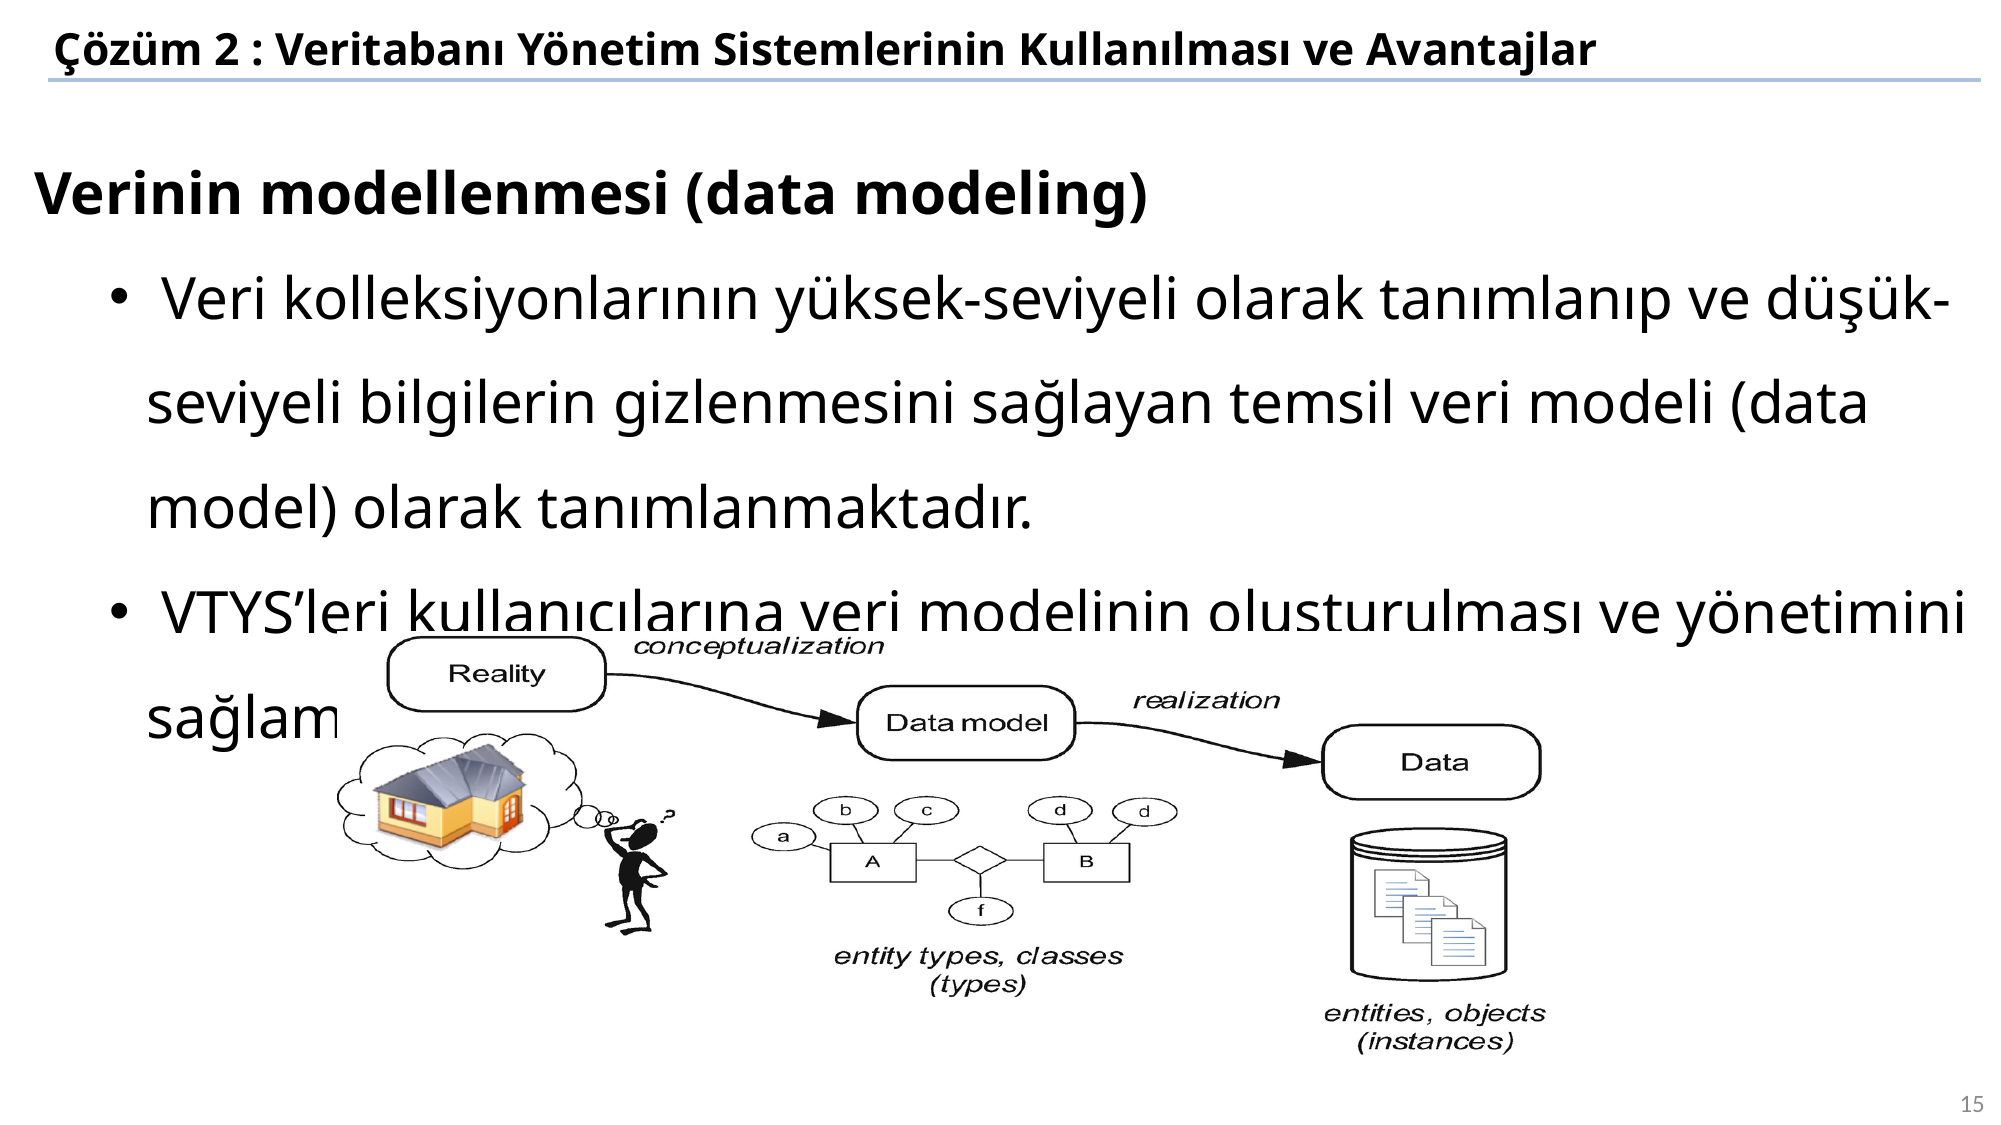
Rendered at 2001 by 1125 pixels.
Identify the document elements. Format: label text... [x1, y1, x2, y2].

text_box Çözüm 2 : Veritabanı Yönetim Sistemlerinin Kullanılması ve Avantajlar [38, 6, 1808, 96]
picture [337, 631, 1549, 1057]
list Verinin modellenmesi (data modeling) Veri kolleksiyonlarının yüksek-seviyeli olarak tanımlanıp ve düşük-seviyeli bilgilerin gizlenmesini sağlayan temsil veri modeli (data model) olarak tanımlanmaktadır. VTYS’leri kullanıcılarına veri modelinin oluşturulması ve yönetimini sağlamaktadır. [19, 113, 2000, 923]
slide_number 15 [1550, 1078, 2000, 1125]
